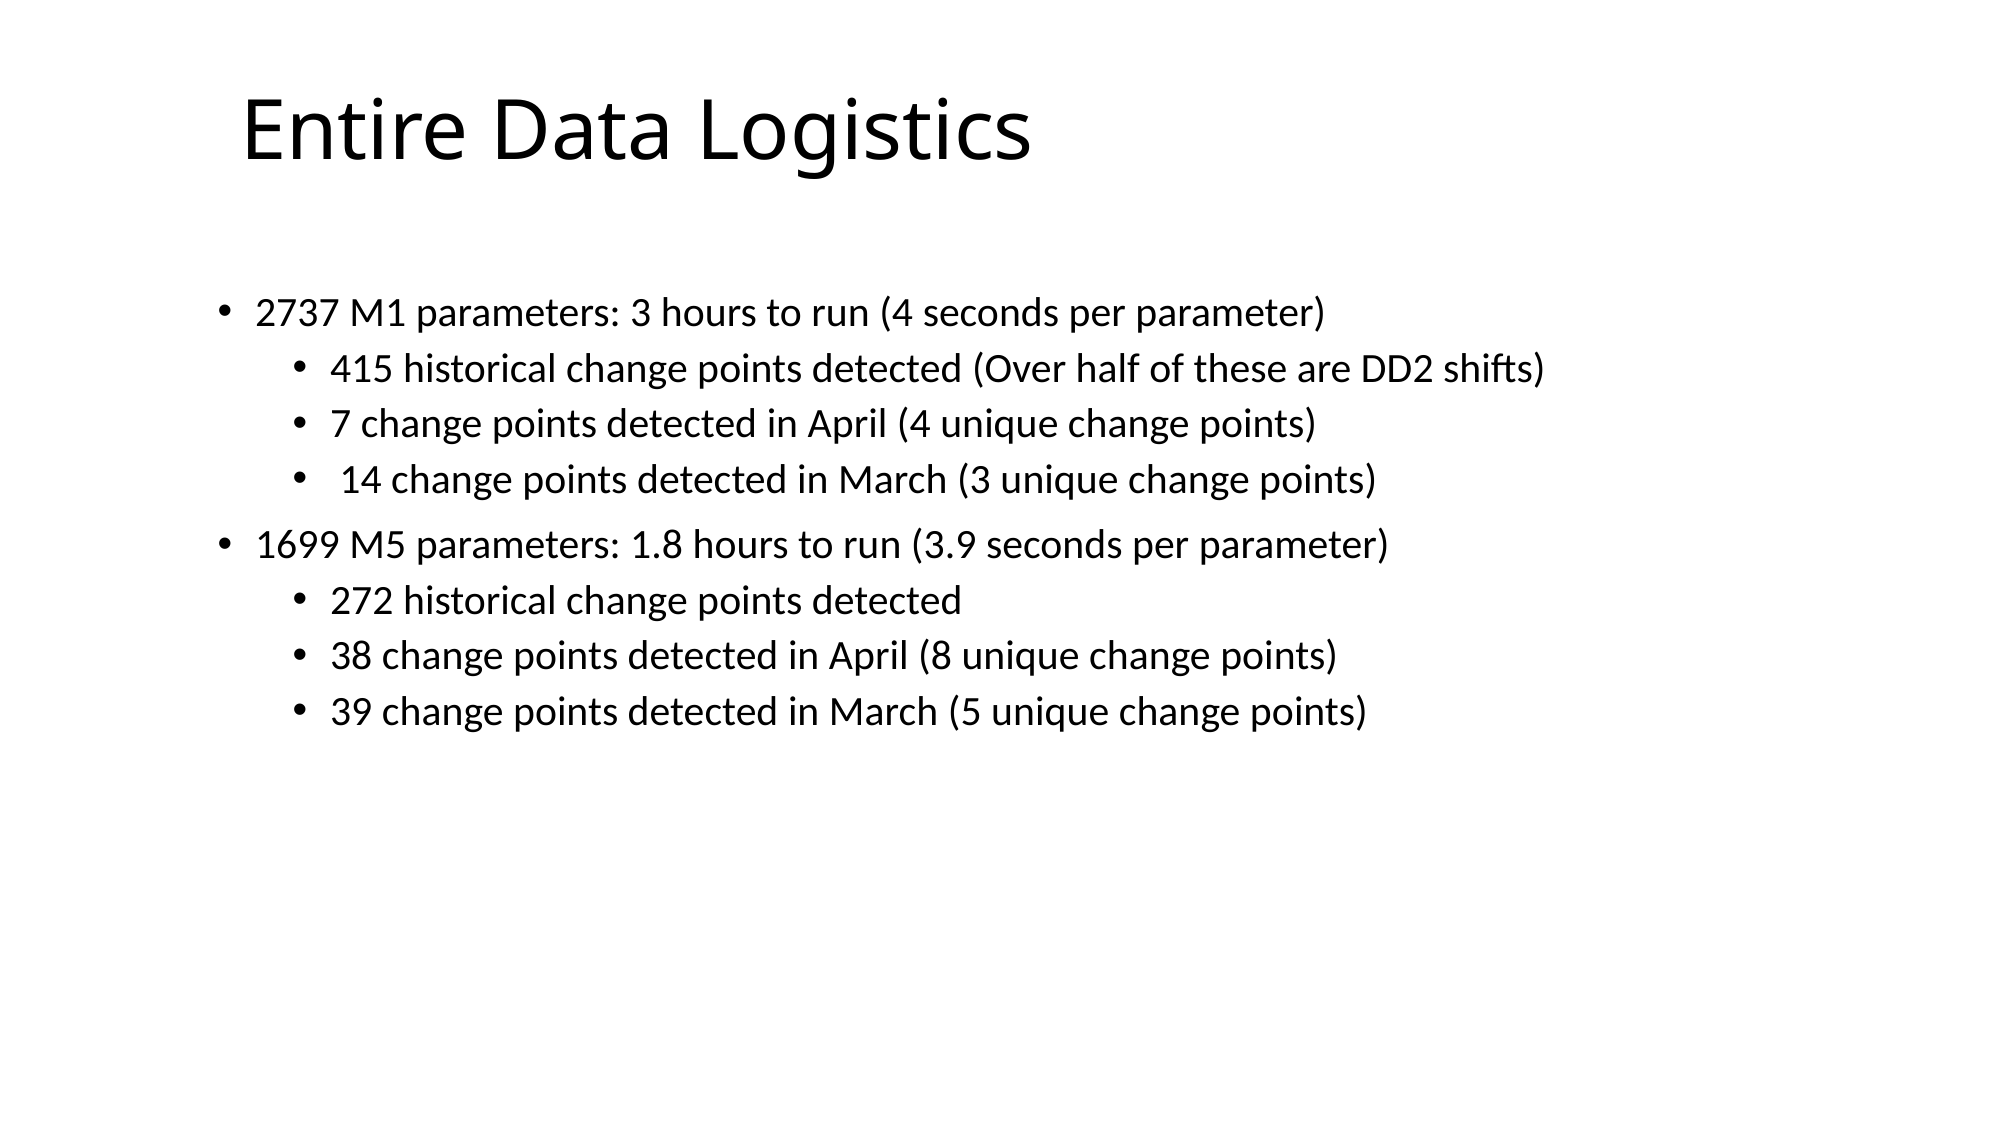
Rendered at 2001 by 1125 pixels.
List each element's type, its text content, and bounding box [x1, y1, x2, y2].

title Entire Data Logistics [225, 48, 1849, 218]
list 2737 M1 parameters: 3 hours to run (4 seconds per parameter) 415 historical change points detected (Over half of these are DD2 shifts) 7 change points detected in April (4 unique change points) 14 change points detected in March (3 unique change points) 1699 M5 parameters: 1.8 hours to run (3.9 seconds per parameter) 272 historical change points detected 38 change points detected in April (8 unique change points) 39 change points detected in March (5 unique change points) [202, 280, 1798, 885]
